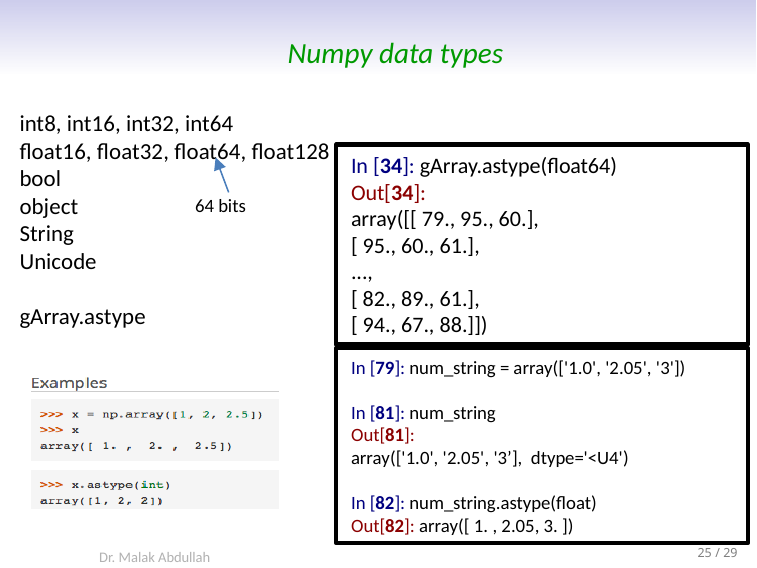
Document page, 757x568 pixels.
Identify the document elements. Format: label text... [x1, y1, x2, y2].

text_box 64 bits [180, 186, 265, 224]
list int8, int16, int32, int64 float16, float32, float64, float128 bool object String Unicode gArray.astype [19, 108, 342, 384]
title Numpy data types [287, 34, 591, 106]
slide_number 25 / 29 [691, 548, 749, 565]
picture [13, 367, 280, 510]
footer Dr. Malak Abdullah [0, 548, 332, 566]
text_box In [34]: gArray.astype(float64) Out[34]: array([[ 79., 95., 60.], [ 95., 60., 61.], ..., [ 82., 89., 61.], [ 94., 67., 88.]]) [334, 142, 750, 346]
picture [0, 0, 756, 74]
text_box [215, 157, 229, 193]
text_box In [79]: num_string = array(['1.0', '2.05', '3']) In [81]: num_string Out[81]: array(['1.0', '2.05', '3’], dtype='<U4') In [82]: num_string.astype(float) Out[82]: array([ 1. , 2.05, 3. ]) [334, 346, 750, 545]
